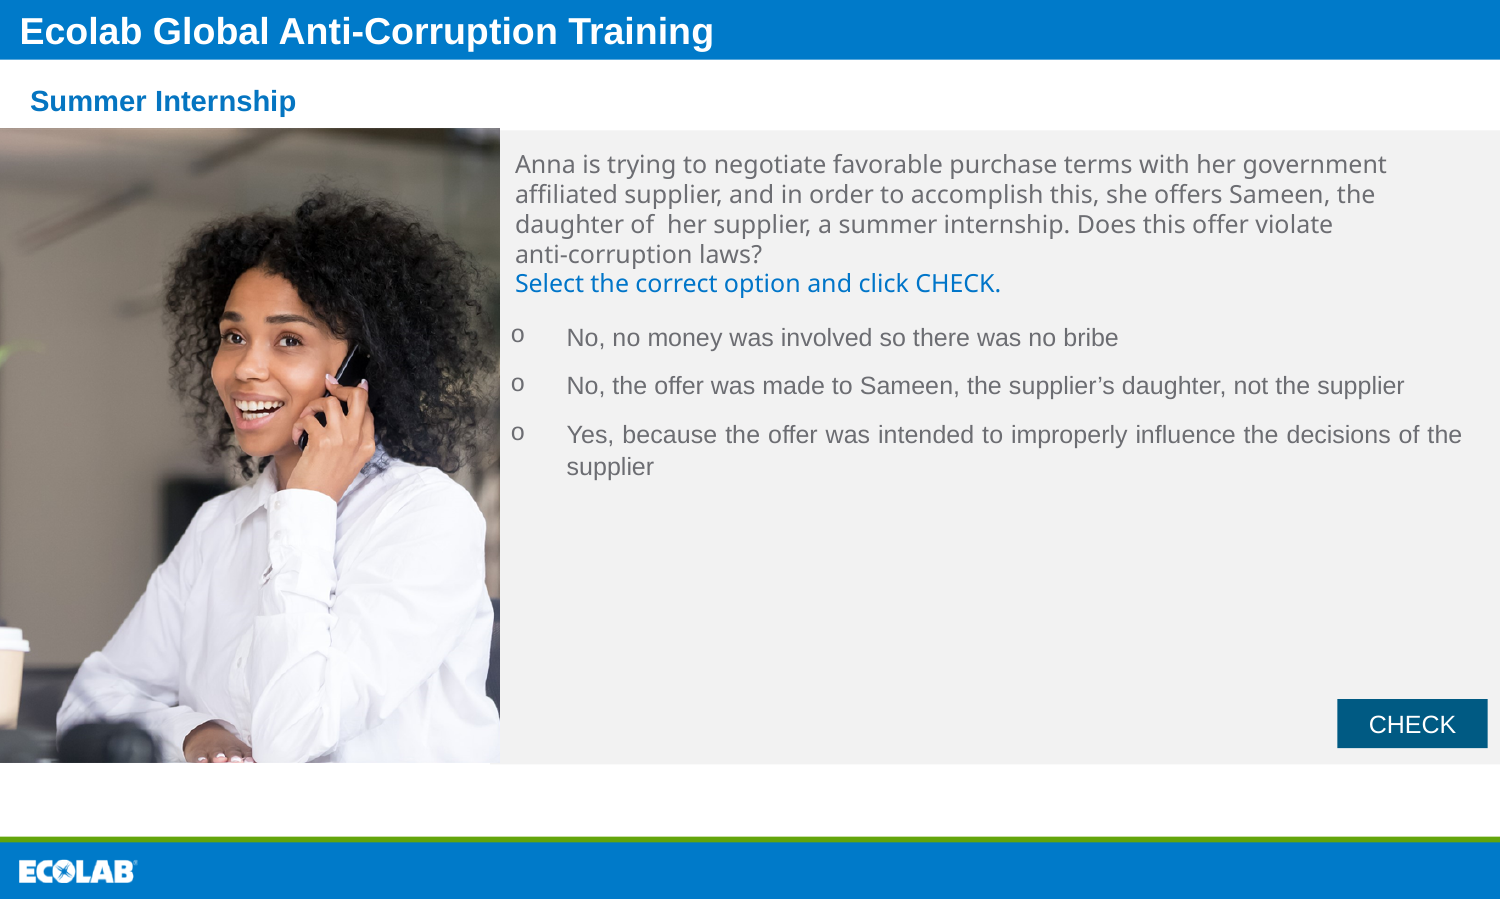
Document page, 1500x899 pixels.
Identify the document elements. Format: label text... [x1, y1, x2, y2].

text_box No, no money was involved so there was no bribe No, the offer was made to Sameen, the supplier’s daughter, not the supplier Yes, because the offer was intended to improperly influence the decisions of the supplier [504, 311, 1480, 488]
text_box Anna is trying to negotiate favorable purchase terms with her government affiliated supplier, and in order to accomplish this, she offers Sameen, the daughter of her supplier, a summer internship. Does this offer violate anti-corruption laws? Select the correct option and click CHECK. [504, 140, 1484, 306]
text_box CHECK [1335, 697, 1490, 750]
picture [12, 854, 143, 889]
title Summer Internship [15, 74, 1485, 125]
picture [0, 128, 501, 763]
text_box [503, 130, 1500, 765]
